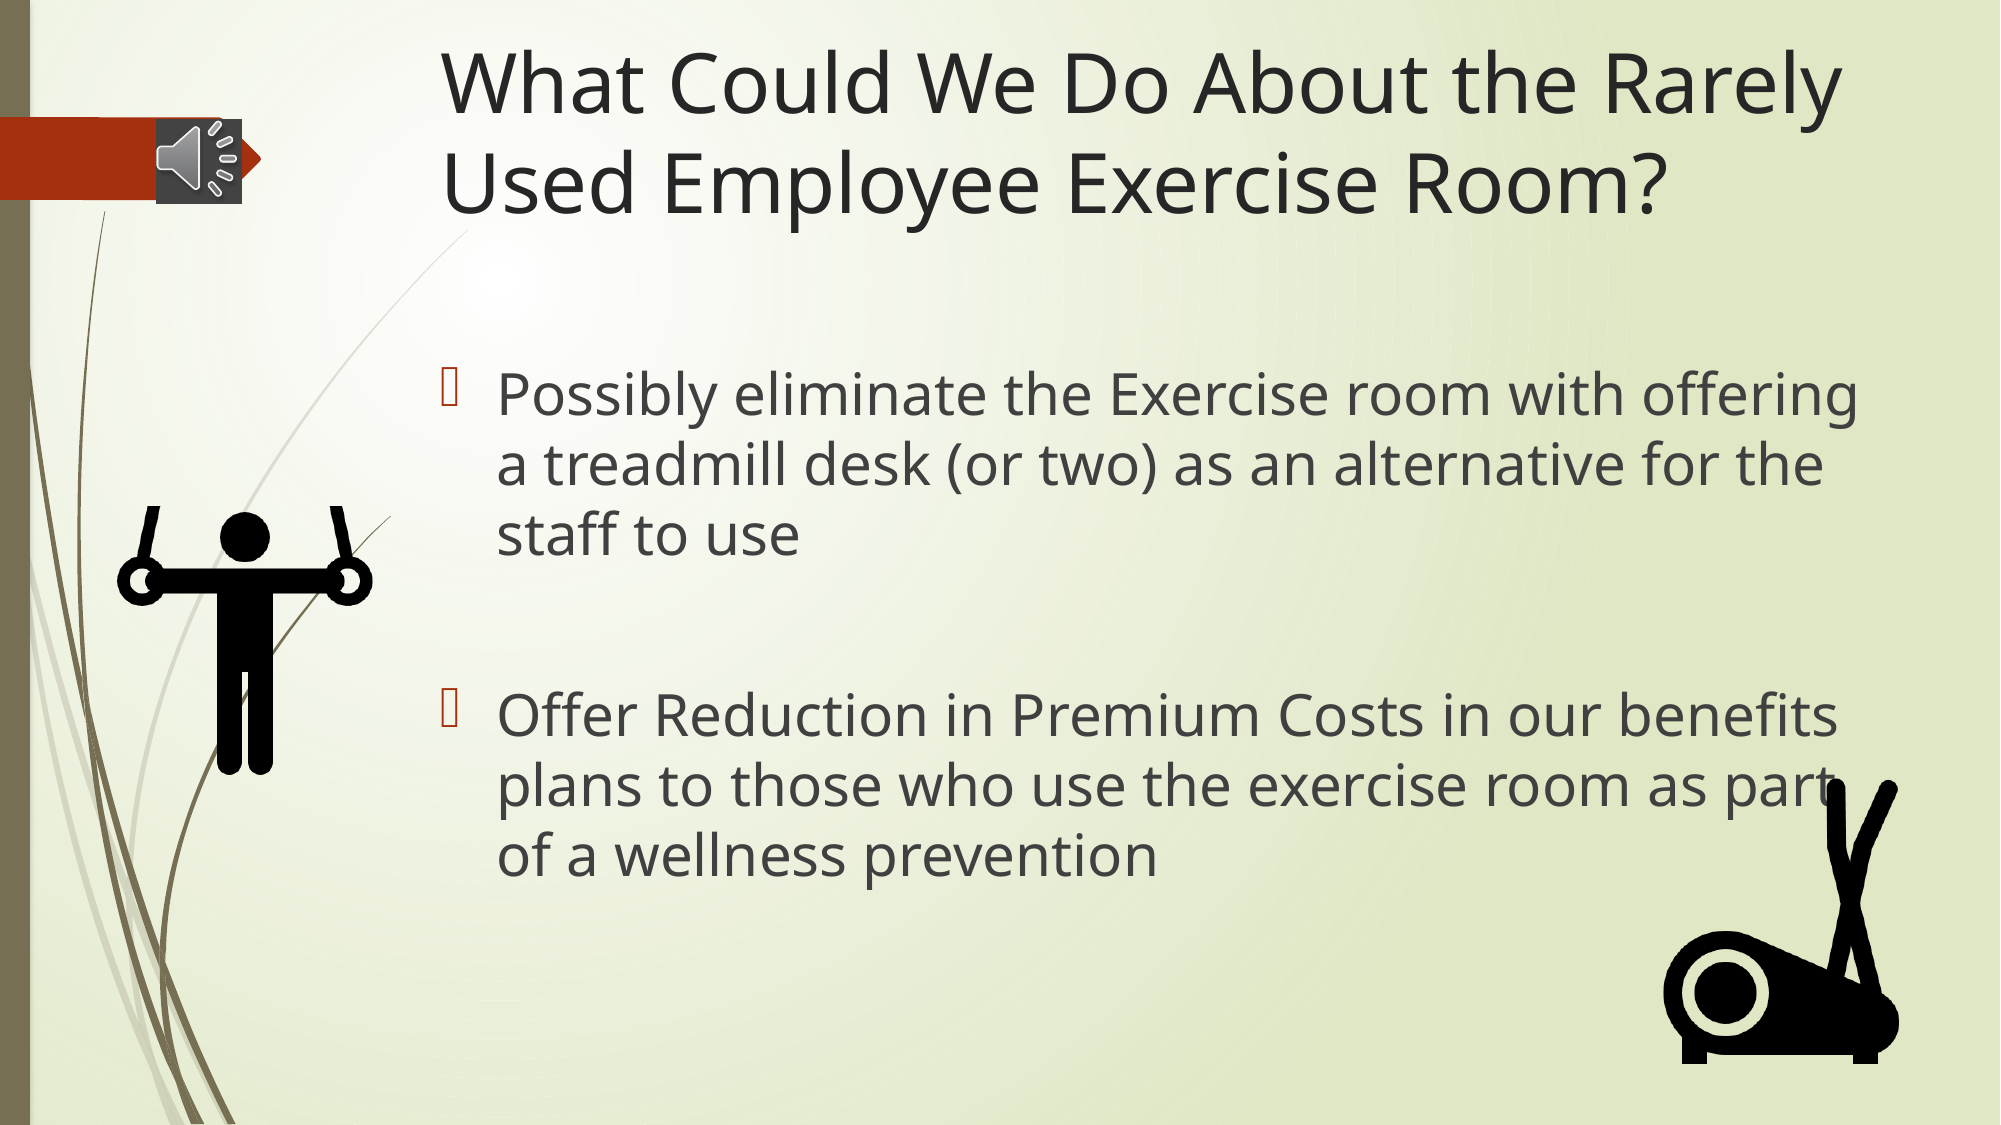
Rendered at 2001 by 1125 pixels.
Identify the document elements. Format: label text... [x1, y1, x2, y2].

picture [95, 490, 395, 790]
list Possibly eliminate the Exercise room with offering a treadmill desk (or two) as an alternative for the staff to use Offer Reduction in Premium Costs in our benefits plans to those who use the exercise room as part of a wellness prevention [424, 350, 1888, 970]
picture [155, 117, 243, 206]
picture [1632, 772, 1930, 1071]
title What Could We Do About the Rarely Used Employee Exercise Room? [425, 22, 1889, 313]
